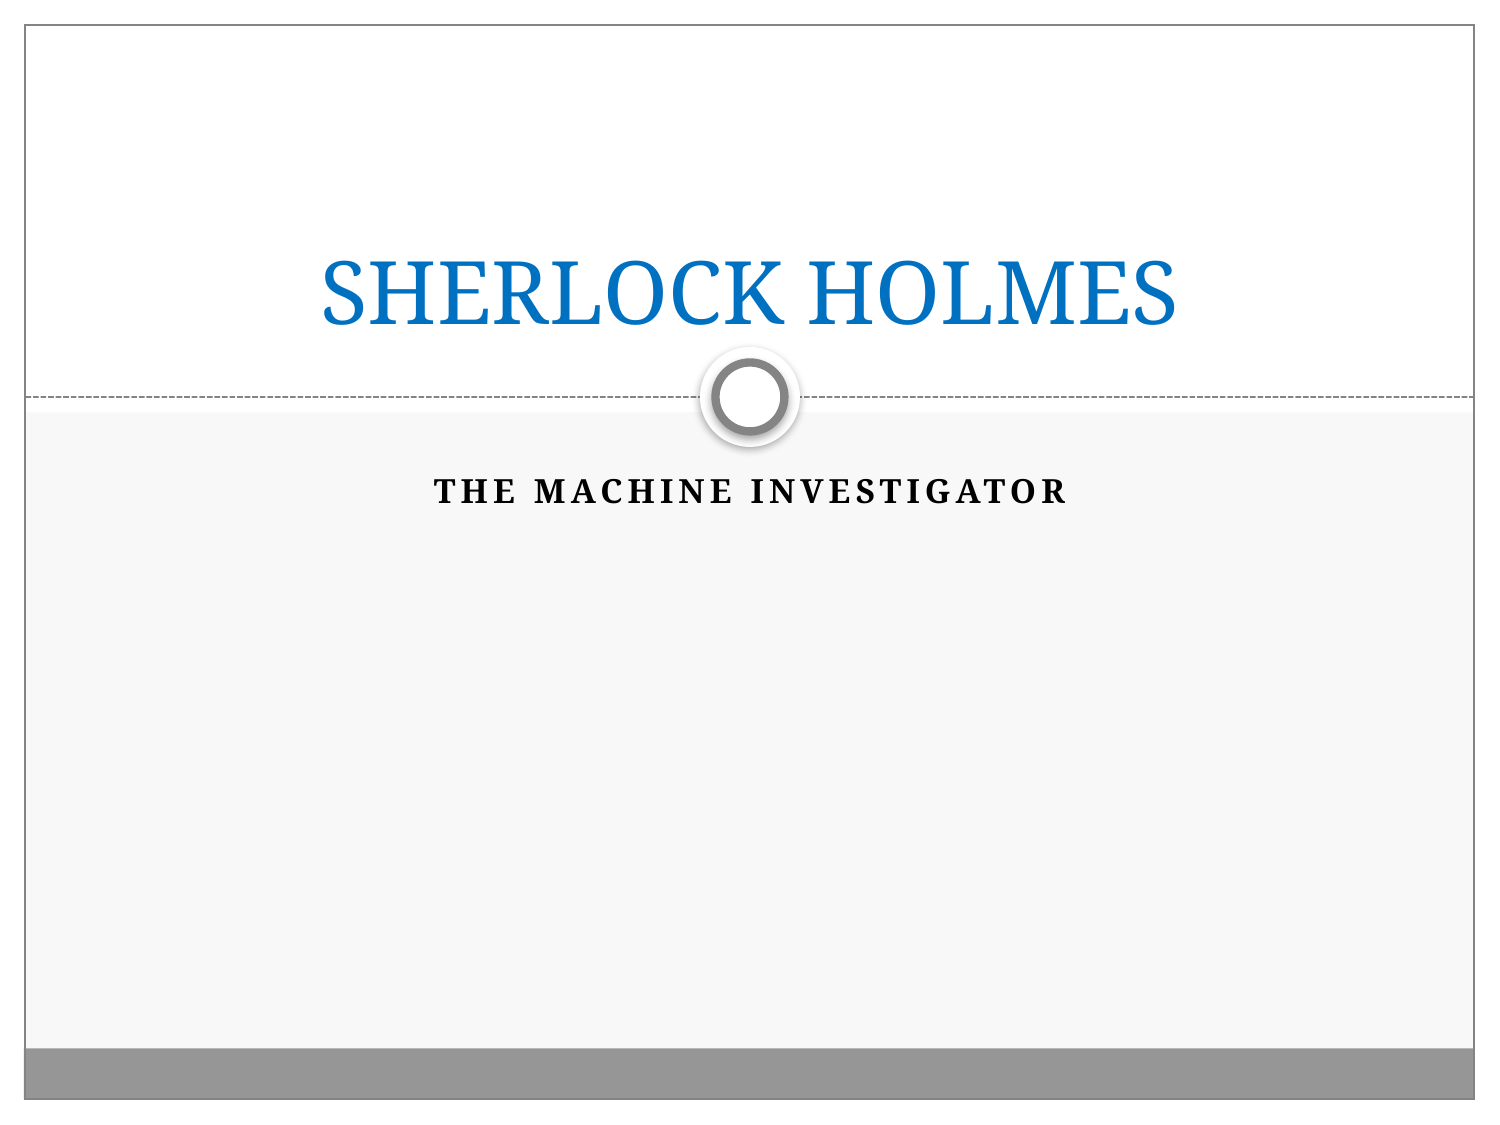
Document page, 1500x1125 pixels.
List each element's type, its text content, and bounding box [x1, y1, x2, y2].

title SHERLOCK HOLMES [112, 62, 1388, 350]
subtitle The Machine Investigator [225, 462, 1275, 750]
